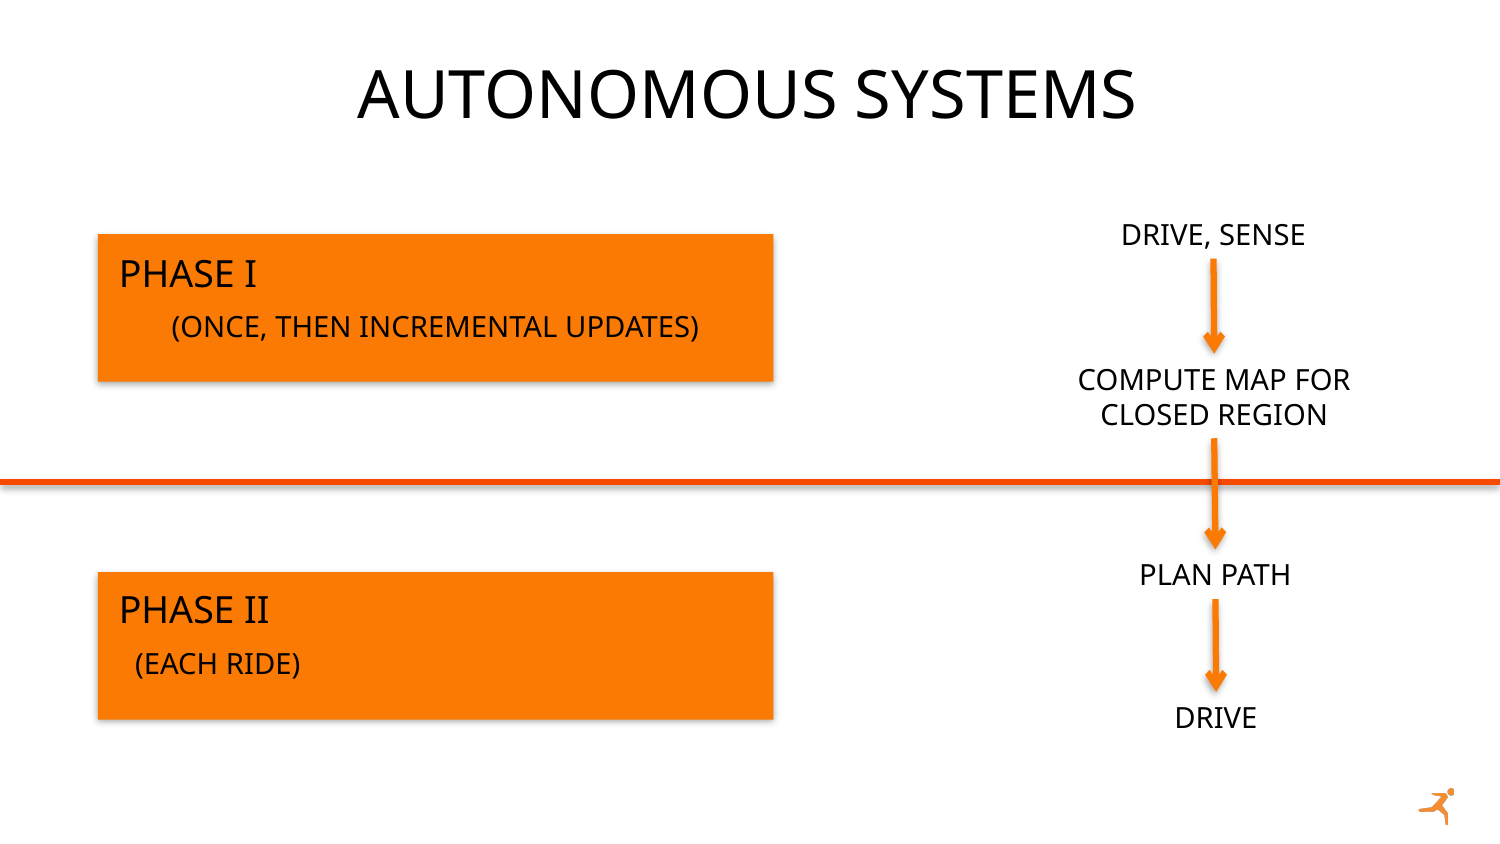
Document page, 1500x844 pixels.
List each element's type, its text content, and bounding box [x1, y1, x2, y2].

text_box (ONCE, THEN INCREMENTAL UPDATES) [156, 301, 715, 351]
text_box (EACH RIDE) [120, 637, 316, 688]
text_box PHASE I [119, 249, 406, 306]
title Autonomous systems [94, 66, 1402, 144]
list [94, 193, 1397, 478]
text_box COMPUTE MAP FOR CLOSED REGION [1062, 353, 1366, 439]
list [94, 494, 1397, 771]
text_box DRIVE [1159, 691, 1273, 742]
text_box DRIVE, SENSE [1106, 208, 1322, 259]
text_box PHASE II [118, 586, 405, 643]
text_box PLAN PATH [1124, 549, 1307, 599]
